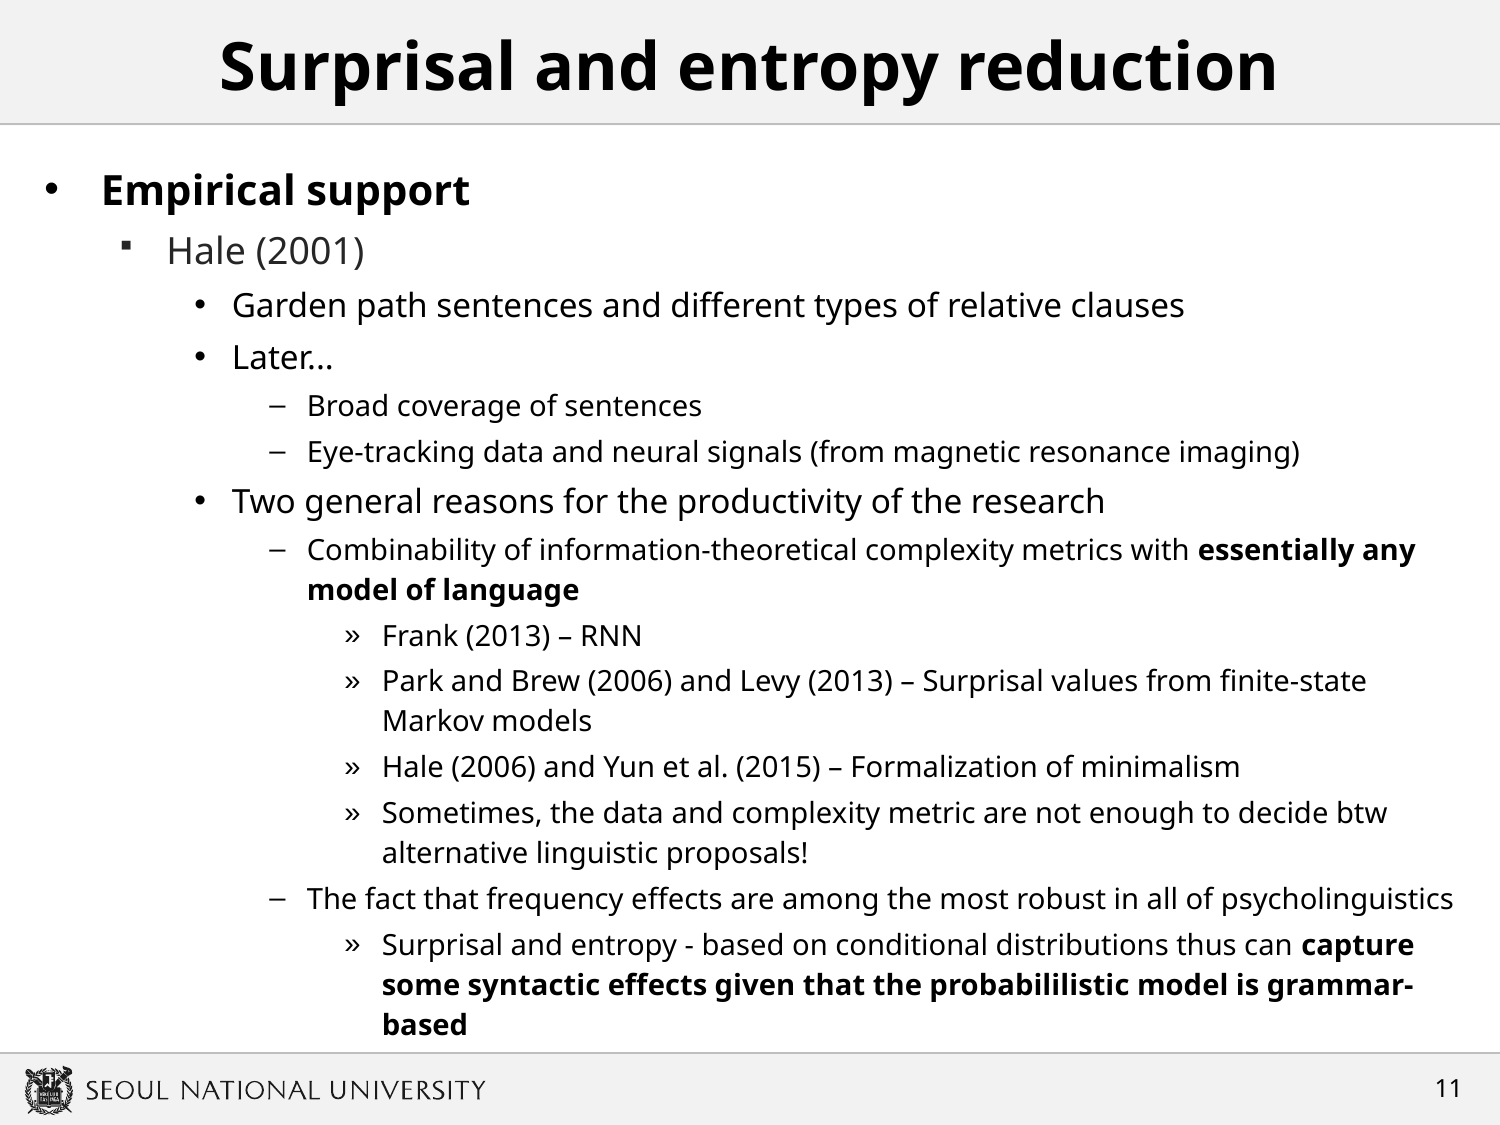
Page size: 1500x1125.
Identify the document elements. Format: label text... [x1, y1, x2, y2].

slide_number 10 [1163, 1063, 1478, 1117]
title Surprisal and entropy reduction [0, 26, 1500, 101]
list Empirical support Hale (2001) Garden path sentences and different types of relative clauses Later... Broad coverage of sentences Eye-tracking data and neural signals (from magnetic resonance imaging) Two general reasons for the productivity of the research Combinability of information-theoretical complexity metrics with essentially any model of language Frank (2013) – RNN Park and Brew (2006) and Levy (2013) – Surprisal values from finite-state Markov models Hale (2006) and Yun et al. (2015) – Formalization of minimalism Sometimes, the data and complexity metric are not enough to decide btw alternative linguistic proposals! The fact that frequency effects are among the most robust in all of psycholinguistics Surprisal and entropy - based on conditional distributions thus can capture some syntactic effects given that the probabililistic model is grammar-based [29, 149, 1471, 1063]
